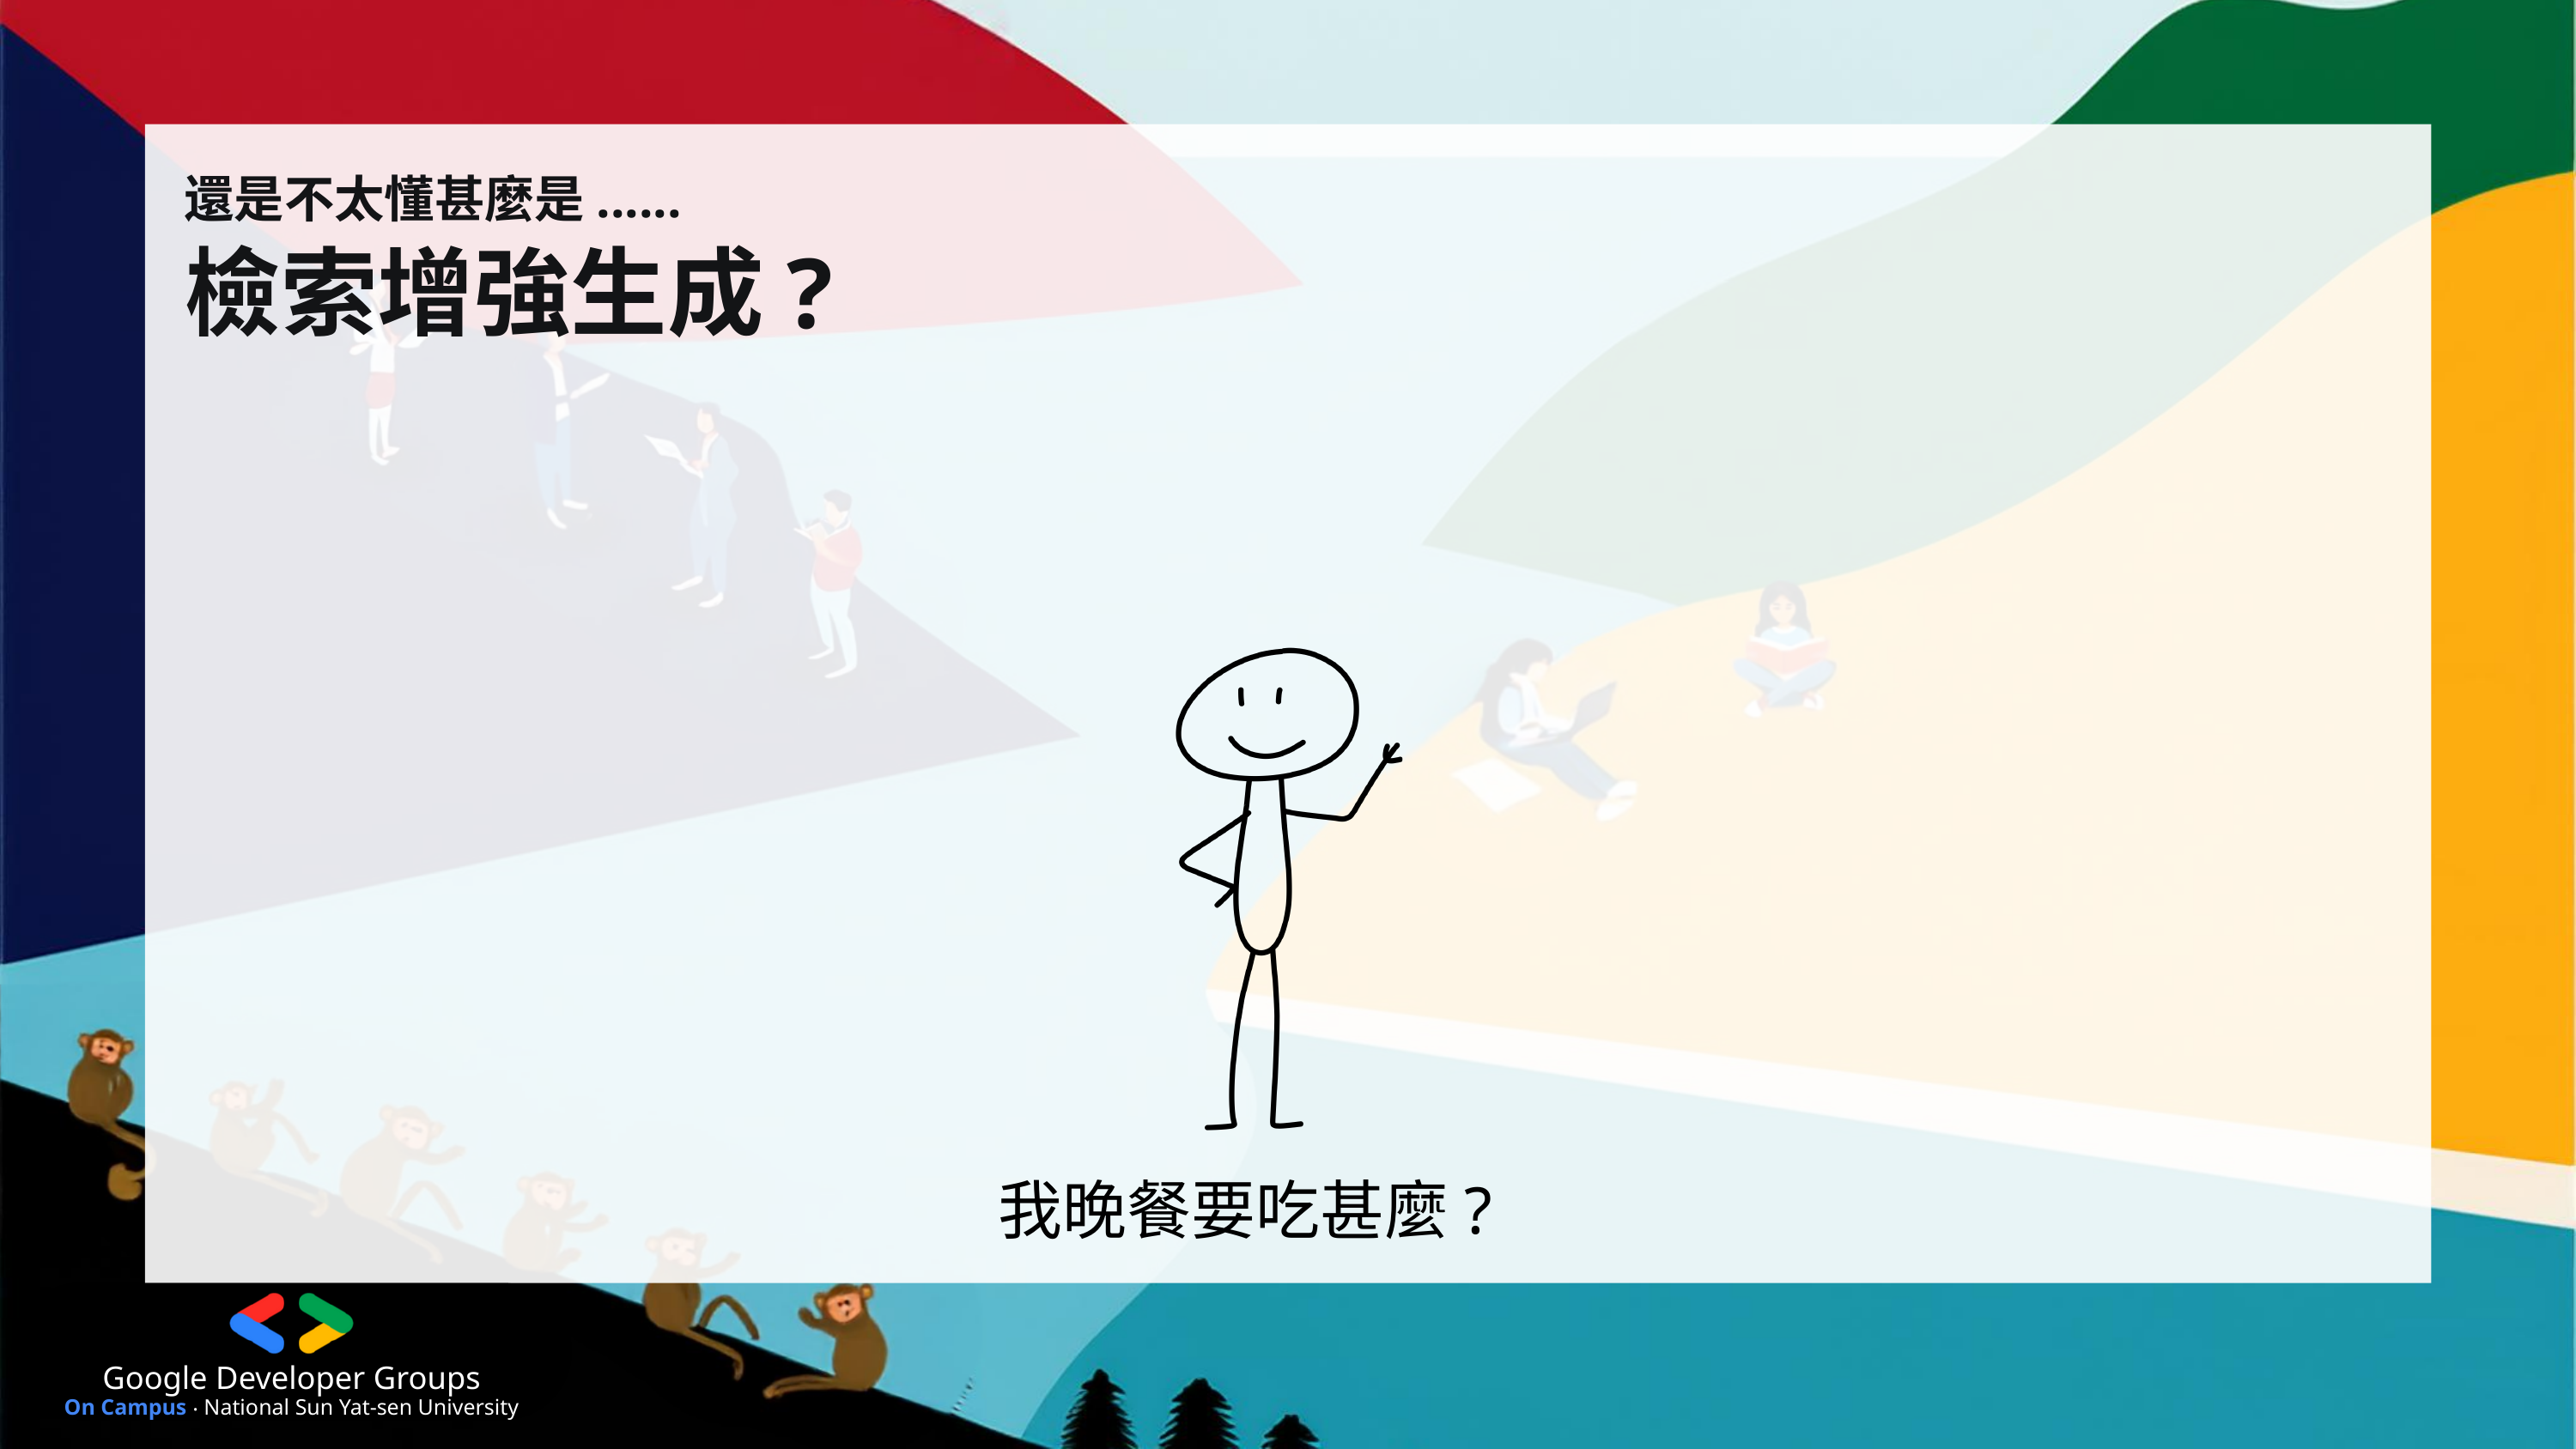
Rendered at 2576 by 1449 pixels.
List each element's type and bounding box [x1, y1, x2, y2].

text_box [144, 124, 2432, 1283]
text_box [0, 0, 2576, 1449]
text_box [11, 1282, 572, 1421]
